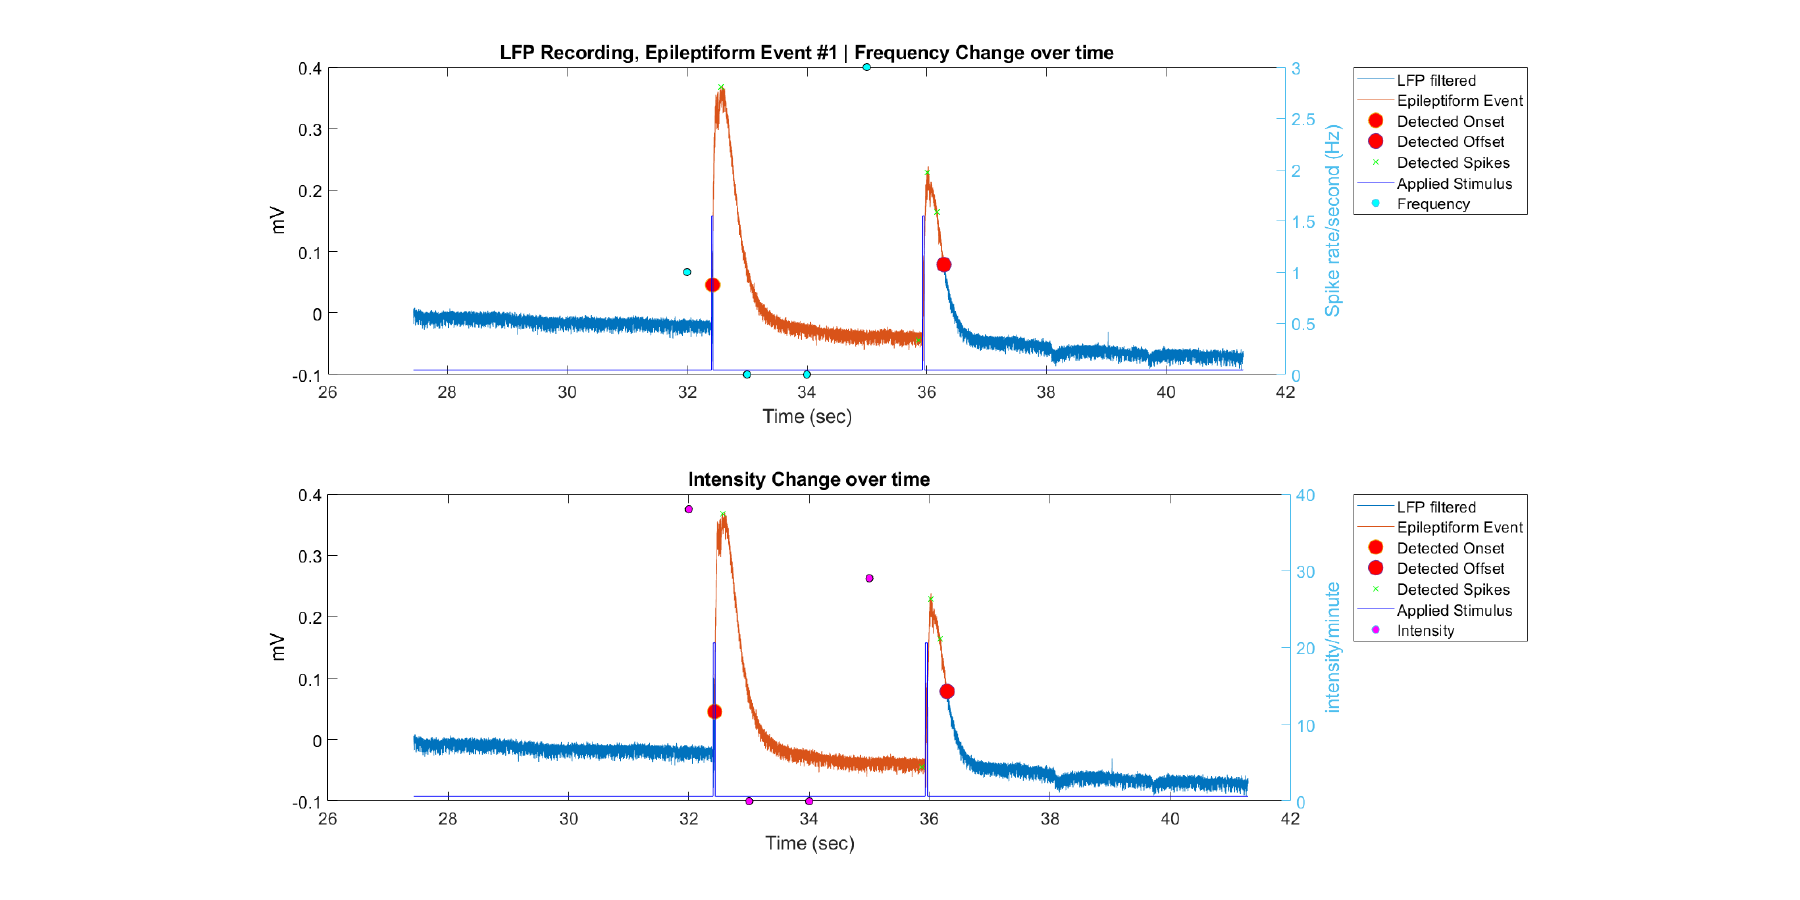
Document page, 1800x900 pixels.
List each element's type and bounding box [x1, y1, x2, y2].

picture [126, 0, 1674, 900]
